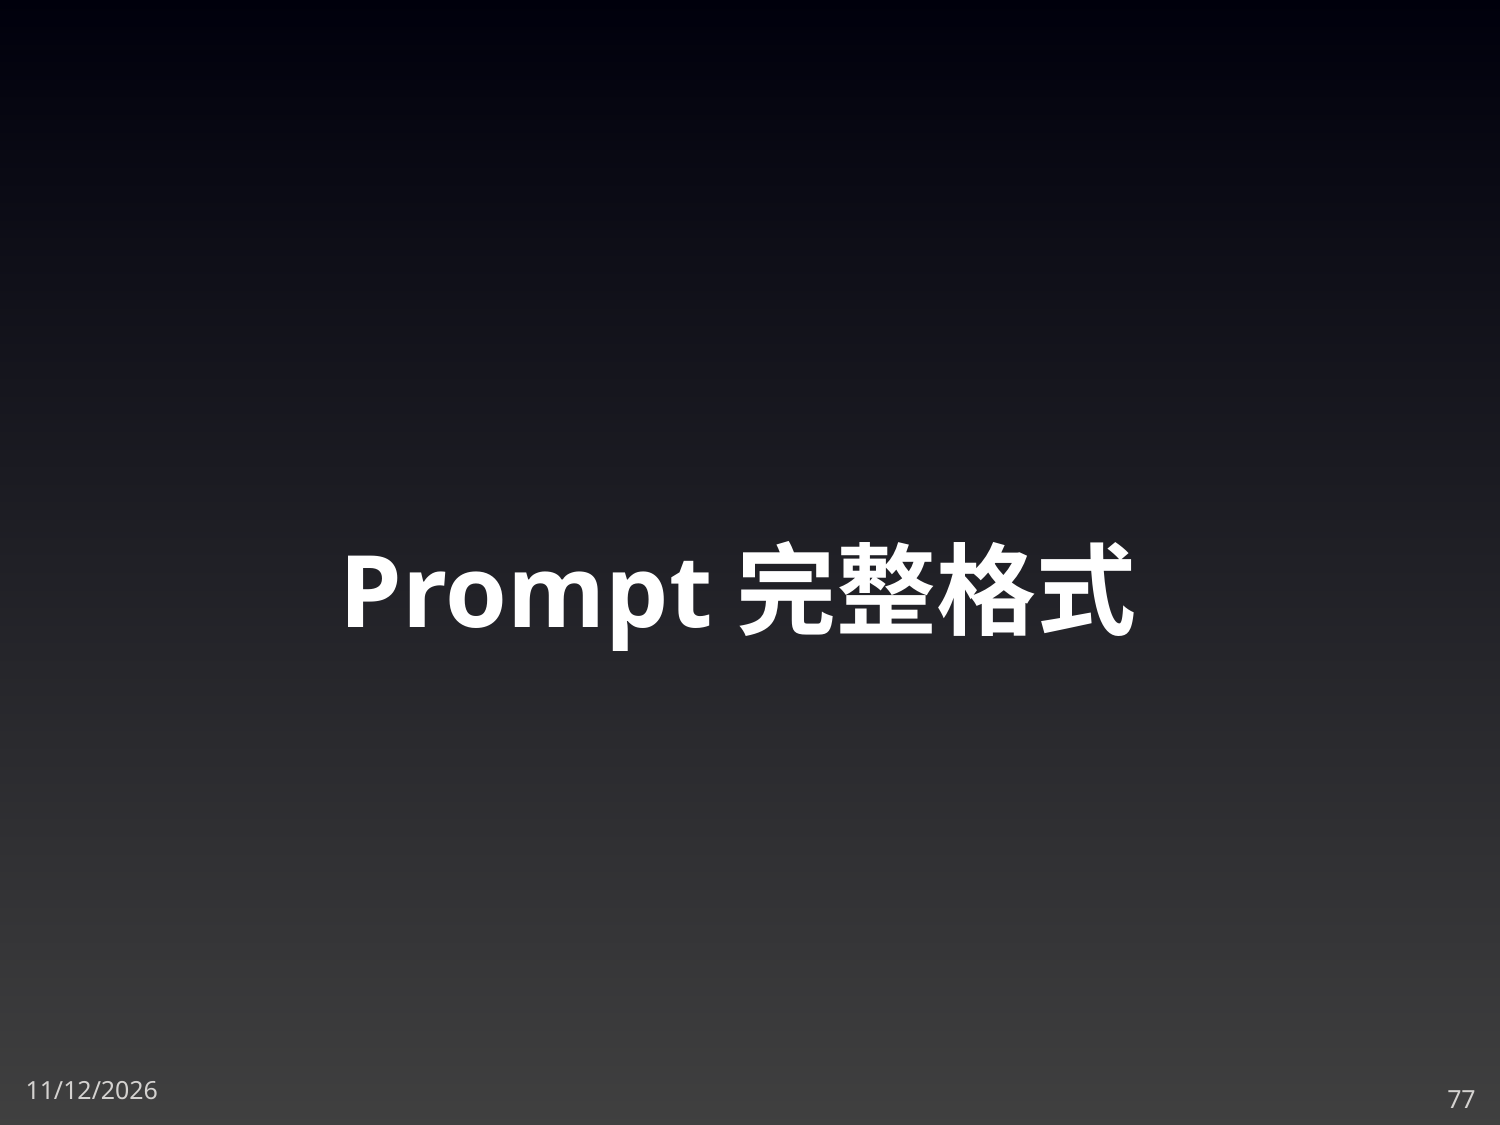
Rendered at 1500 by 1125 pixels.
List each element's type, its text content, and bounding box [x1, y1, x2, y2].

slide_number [10, 1075, 411, 1117]
list Prompt完整格式 [324, 500, 1338, 663]
slide_number 77 [1340, 1075, 1491, 1117]
